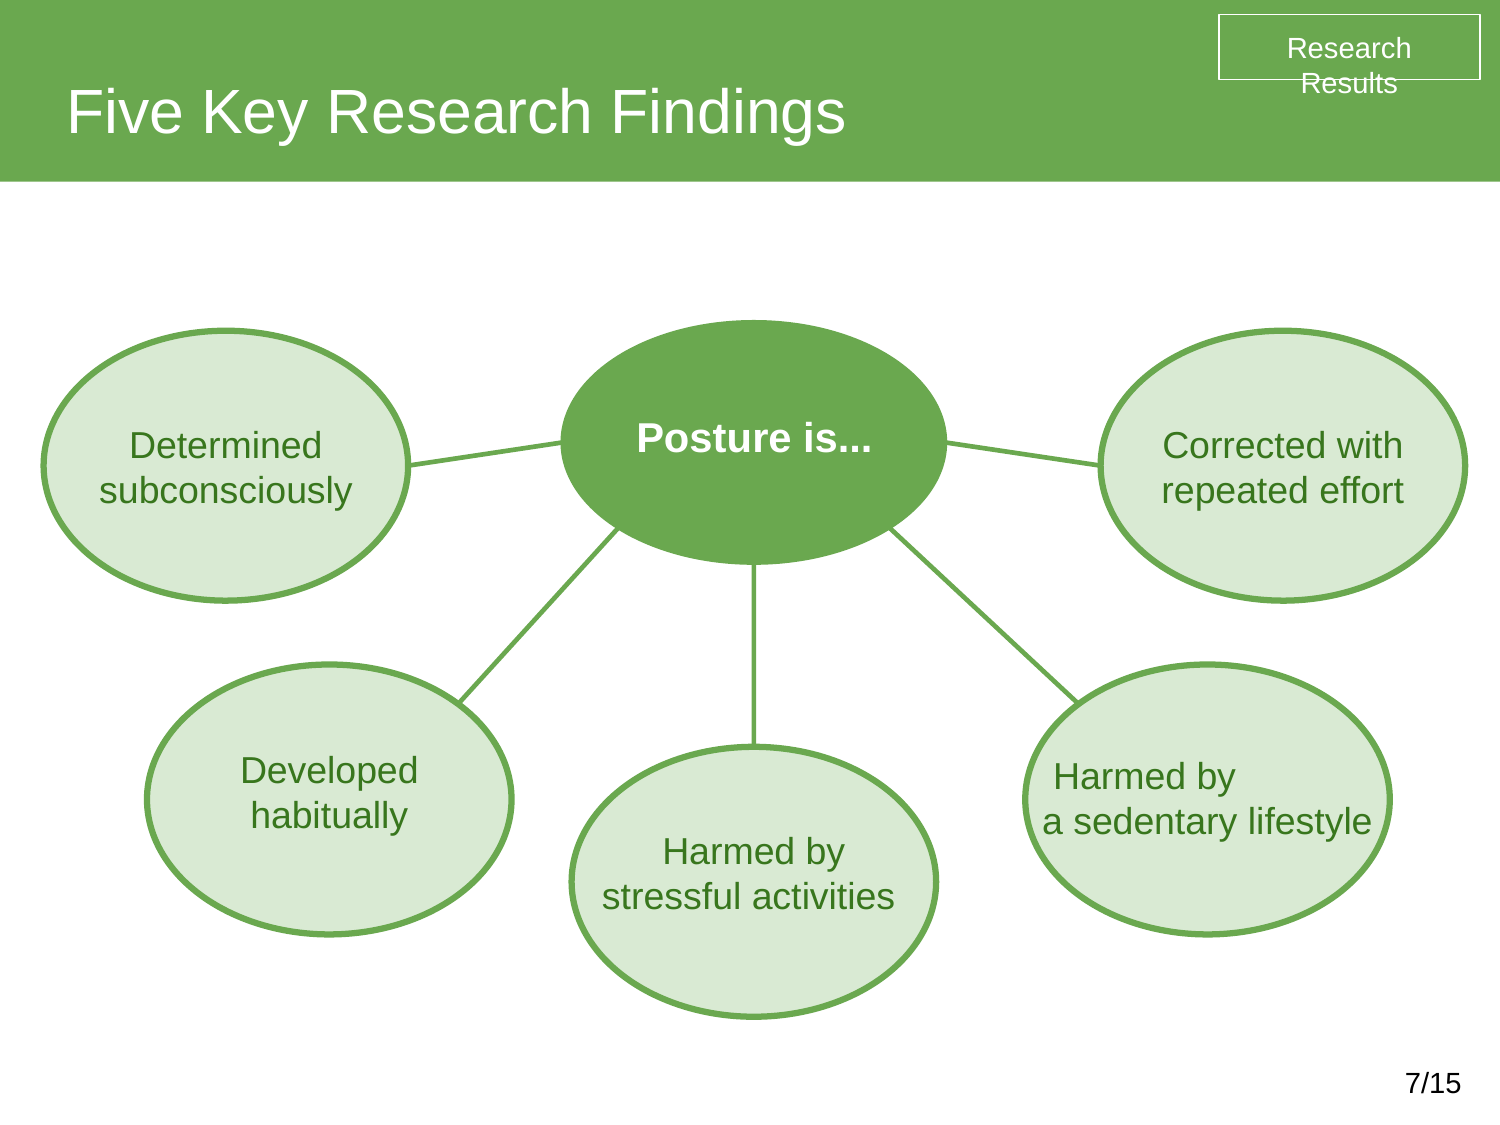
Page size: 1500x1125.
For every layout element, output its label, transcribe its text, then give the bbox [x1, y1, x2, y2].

text_box Posture is... [539, 395, 970, 489]
text_box [1141, 551, 1425, 601]
text_box Developed habitually [181, 731, 478, 876]
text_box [888, 527, 1079, 705]
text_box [407, 442, 564, 466]
title Five Key Research Findings [51, 56, 1449, 182]
text_box [597, 746, 910, 812]
text_box [577, 489, 930, 563]
text_box [602, 957, 906, 1017]
text_box [146, 664, 512, 935]
text_box [399, 423, 408, 508]
text_box [578, 322, 930, 395]
slide_number 7/15 [1389, 1038, 1480, 1125]
text_box [1046, 664, 1369, 736]
text_box [84, 551, 368, 601]
text_box [43, 425, 52, 507]
text_box [1046, 863, 1369, 935]
text_box Harmed by stressful activities [571, 812, 937, 957]
text_box Determined subconsciously [52, 406, 399, 551]
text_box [944, 442, 1101, 466]
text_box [457, 527, 620, 705]
text_box [1119, 330, 1447, 406]
text_box Harmed by a sedentary lifestyle [1025, 736, 1390, 863]
text_box Corrected with repeated effort [1100, 406, 1466, 551]
text_box [62, 330, 390, 406]
text_box Research Results [1219, 14, 1480, 80]
